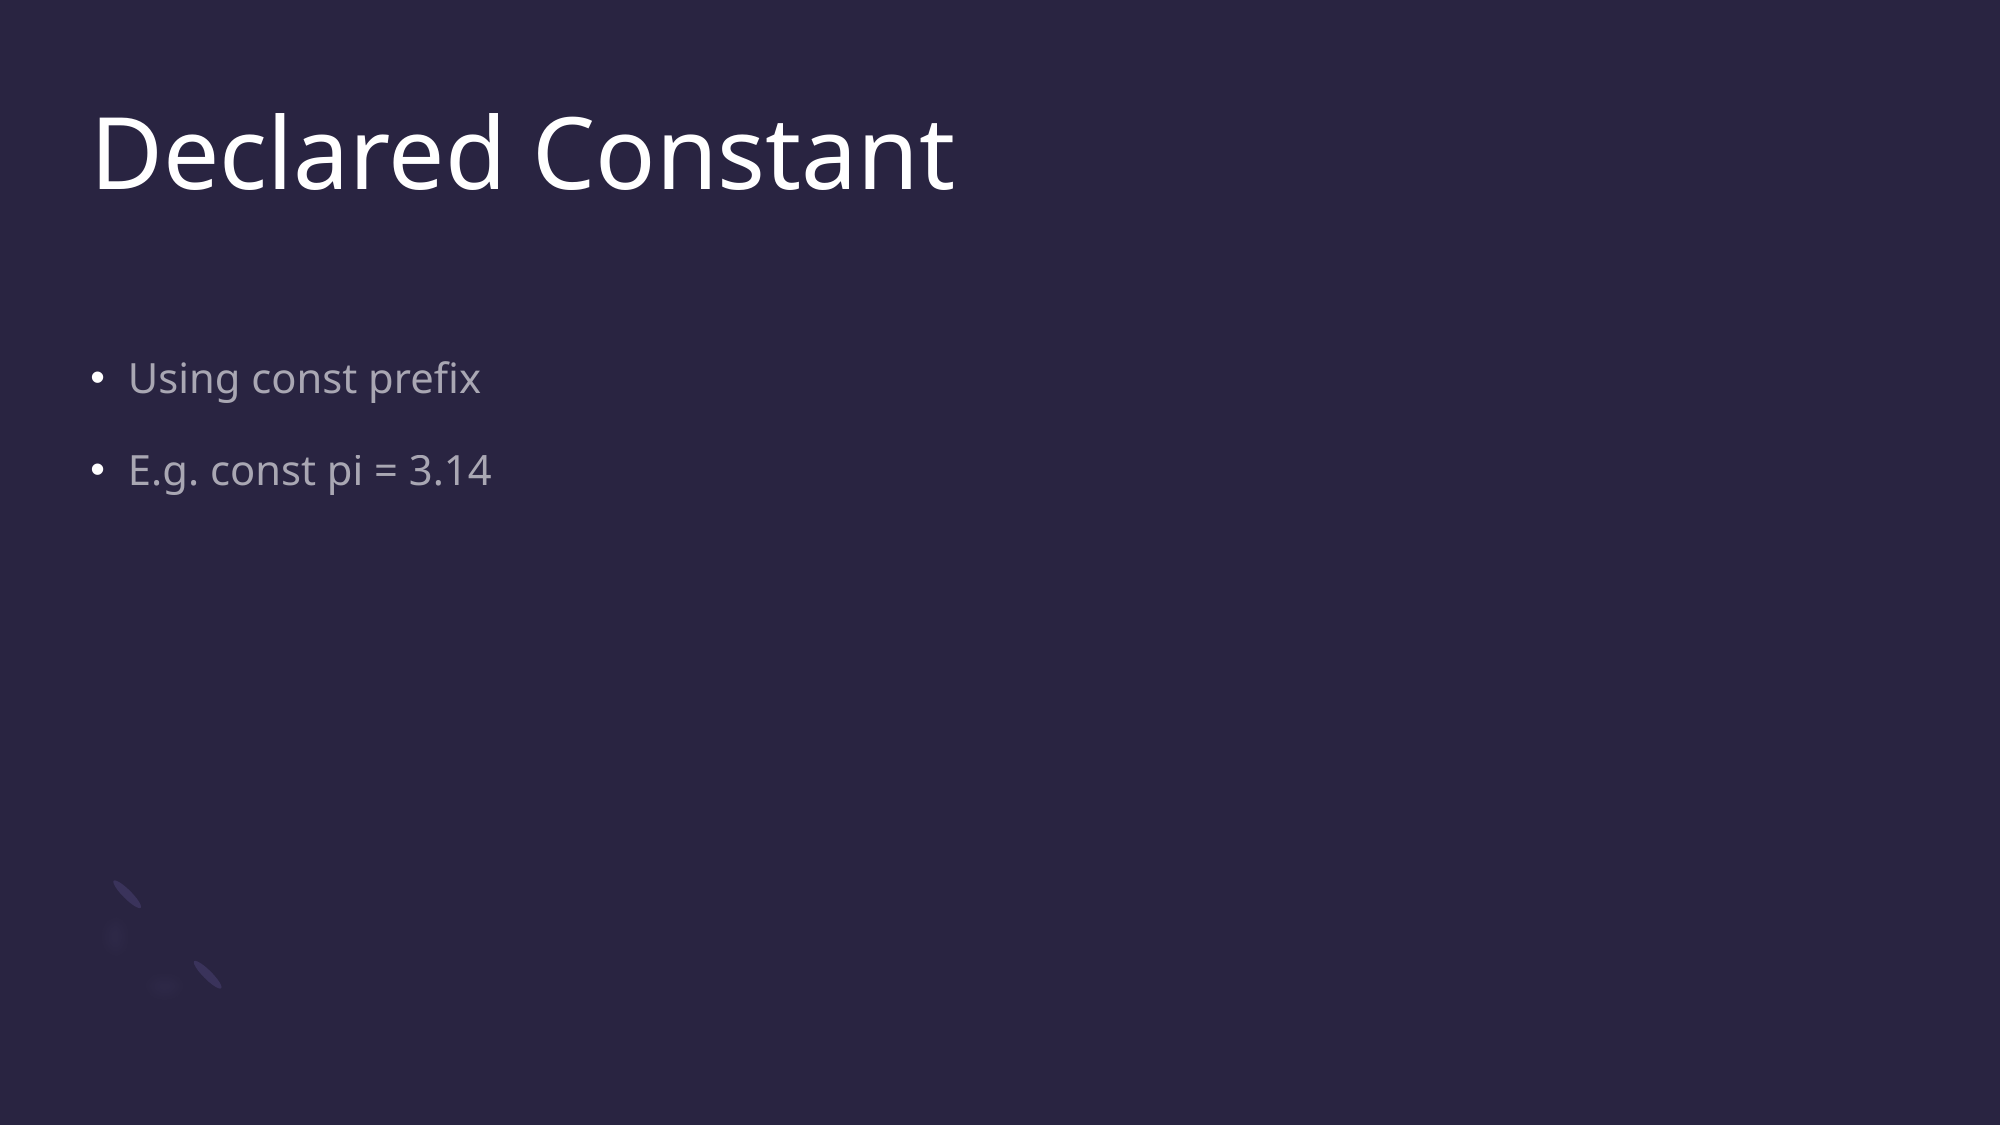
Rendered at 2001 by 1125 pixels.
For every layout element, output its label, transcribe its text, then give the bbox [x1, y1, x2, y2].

list Using const prefix E.g. const pi = 3.14 [90, 346, 1910, 1000]
title Declared Constant [90, 90, 1910, 309]
